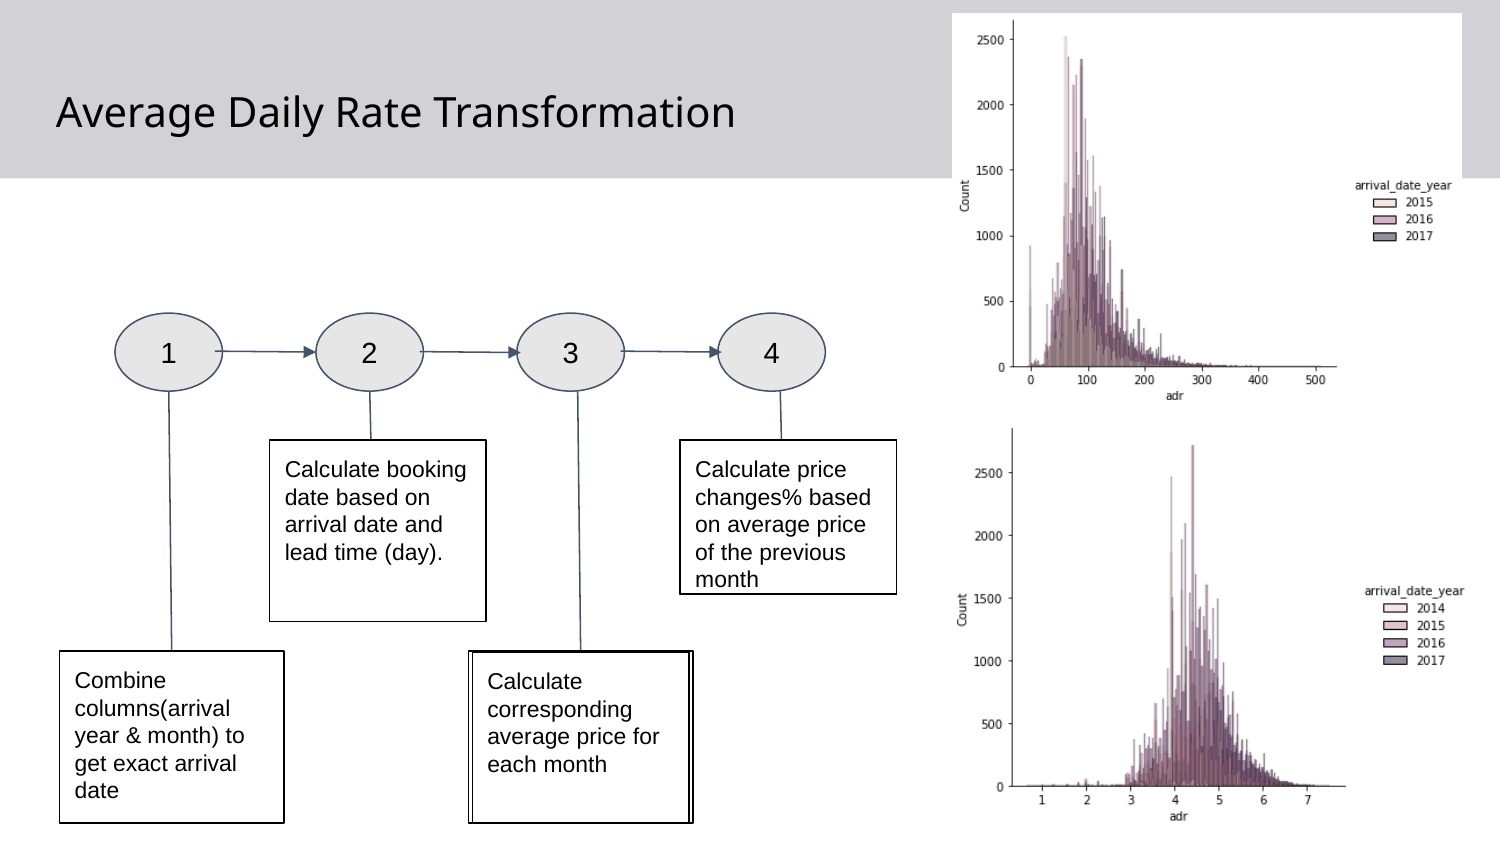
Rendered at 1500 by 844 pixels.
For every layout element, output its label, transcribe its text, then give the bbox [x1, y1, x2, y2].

picture [952, 13, 1462, 410]
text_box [269, 390, 467, 622]
picture [949, 421, 1475, 830]
text_box 3 [517, 313, 625, 389]
title Average Daily Rate Transformation [40, 90, 947, 232]
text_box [468, 390, 694, 824]
text_box 1 [114, 313, 223, 389]
text_box 2 [316, 313, 424, 389]
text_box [679, 390, 897, 595]
text_box 4 [718, 313, 826, 389]
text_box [59, 390, 285, 824]
